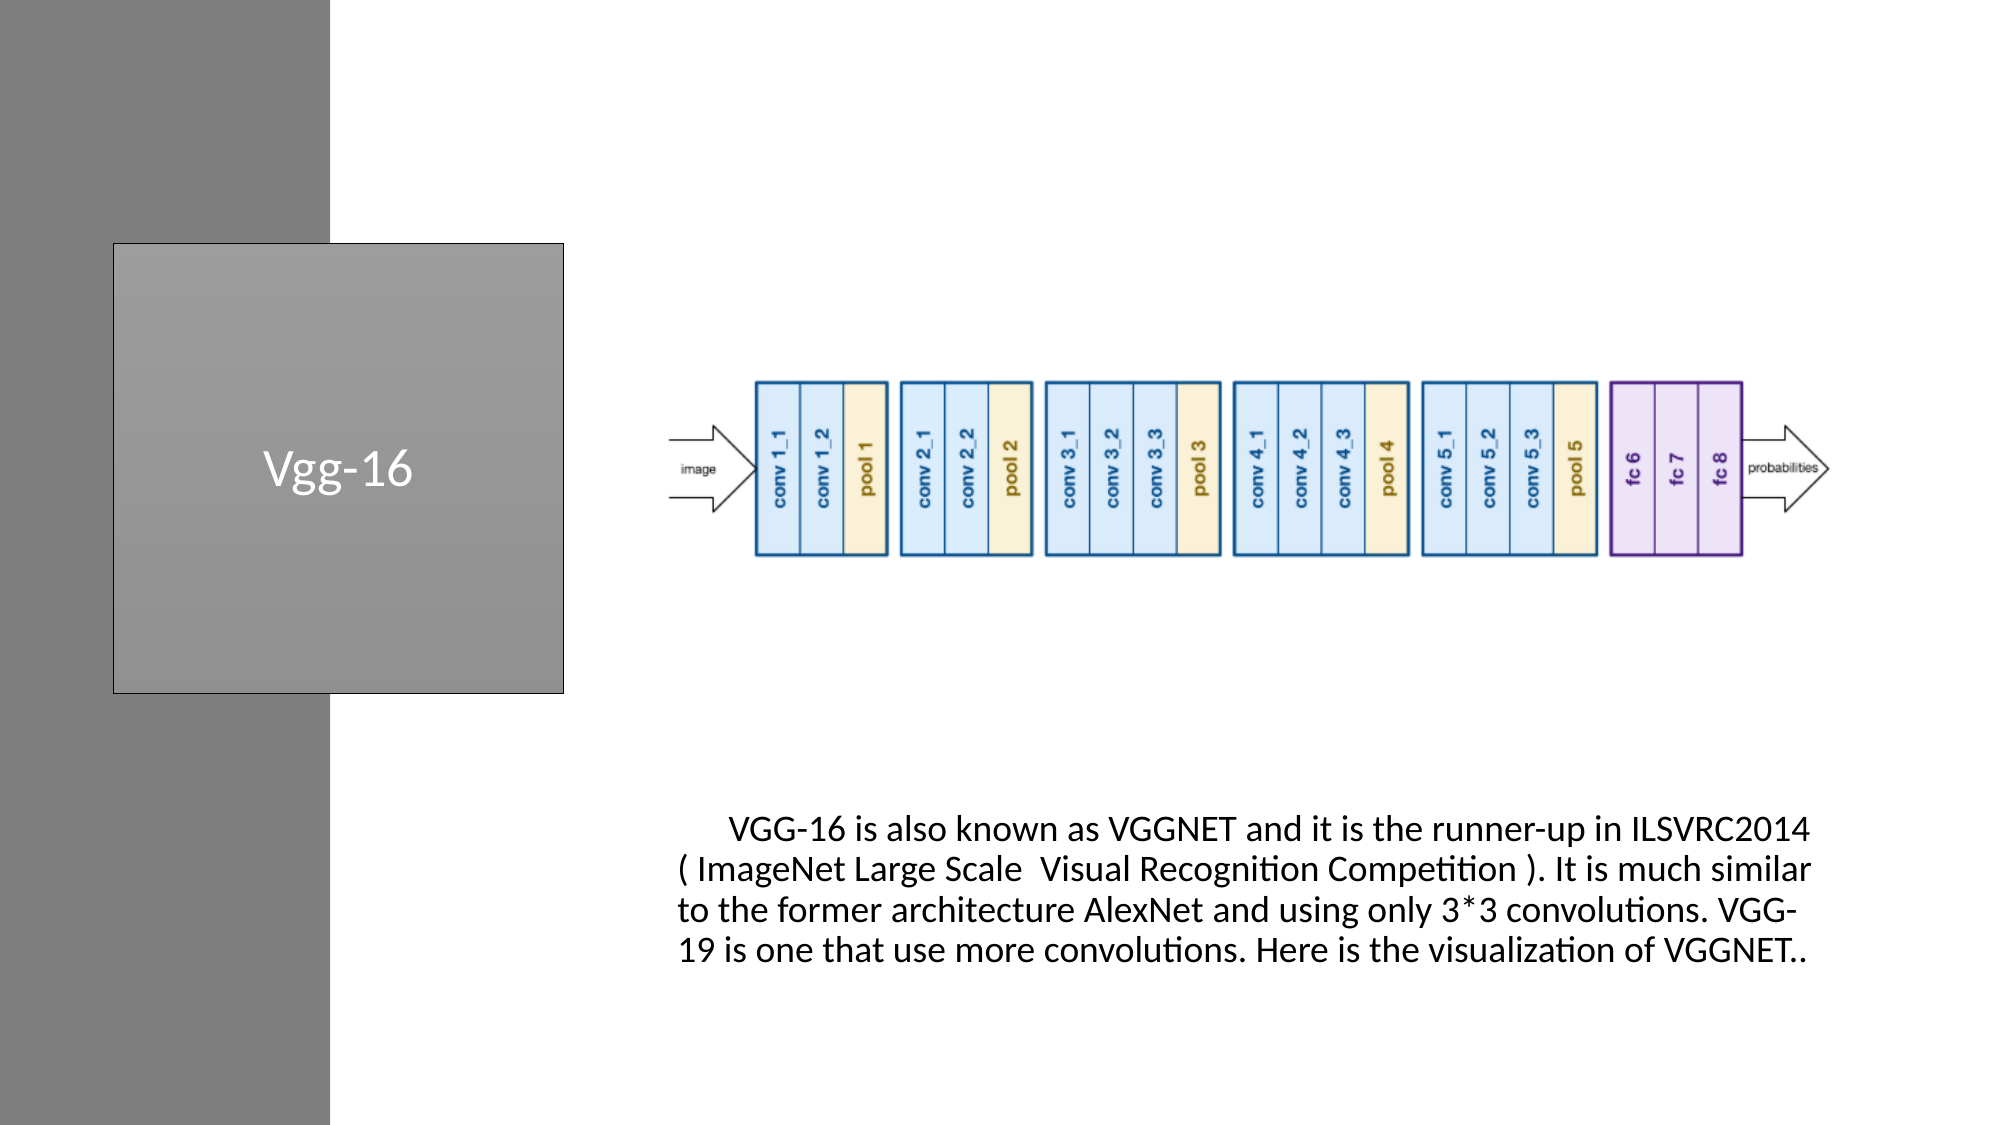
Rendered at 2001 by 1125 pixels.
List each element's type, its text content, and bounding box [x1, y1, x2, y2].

picture [662, 368, 1842, 570]
text_box [0, 0, 331, 1125]
list VGG-16 is also known as VGGNET and it is the runner-up in ILSVRC2014 ( ImageNet Large Scale Visual Recognition Competition ). It is much similar to the former architecture AlexNet and using only 3*3 convolutions. VGG-19 is one that use more convolutions. Here is the visualization of VGGNET.. [662, 801, 1842, 1014]
title Vgg-16 [113, 243, 564, 694]
